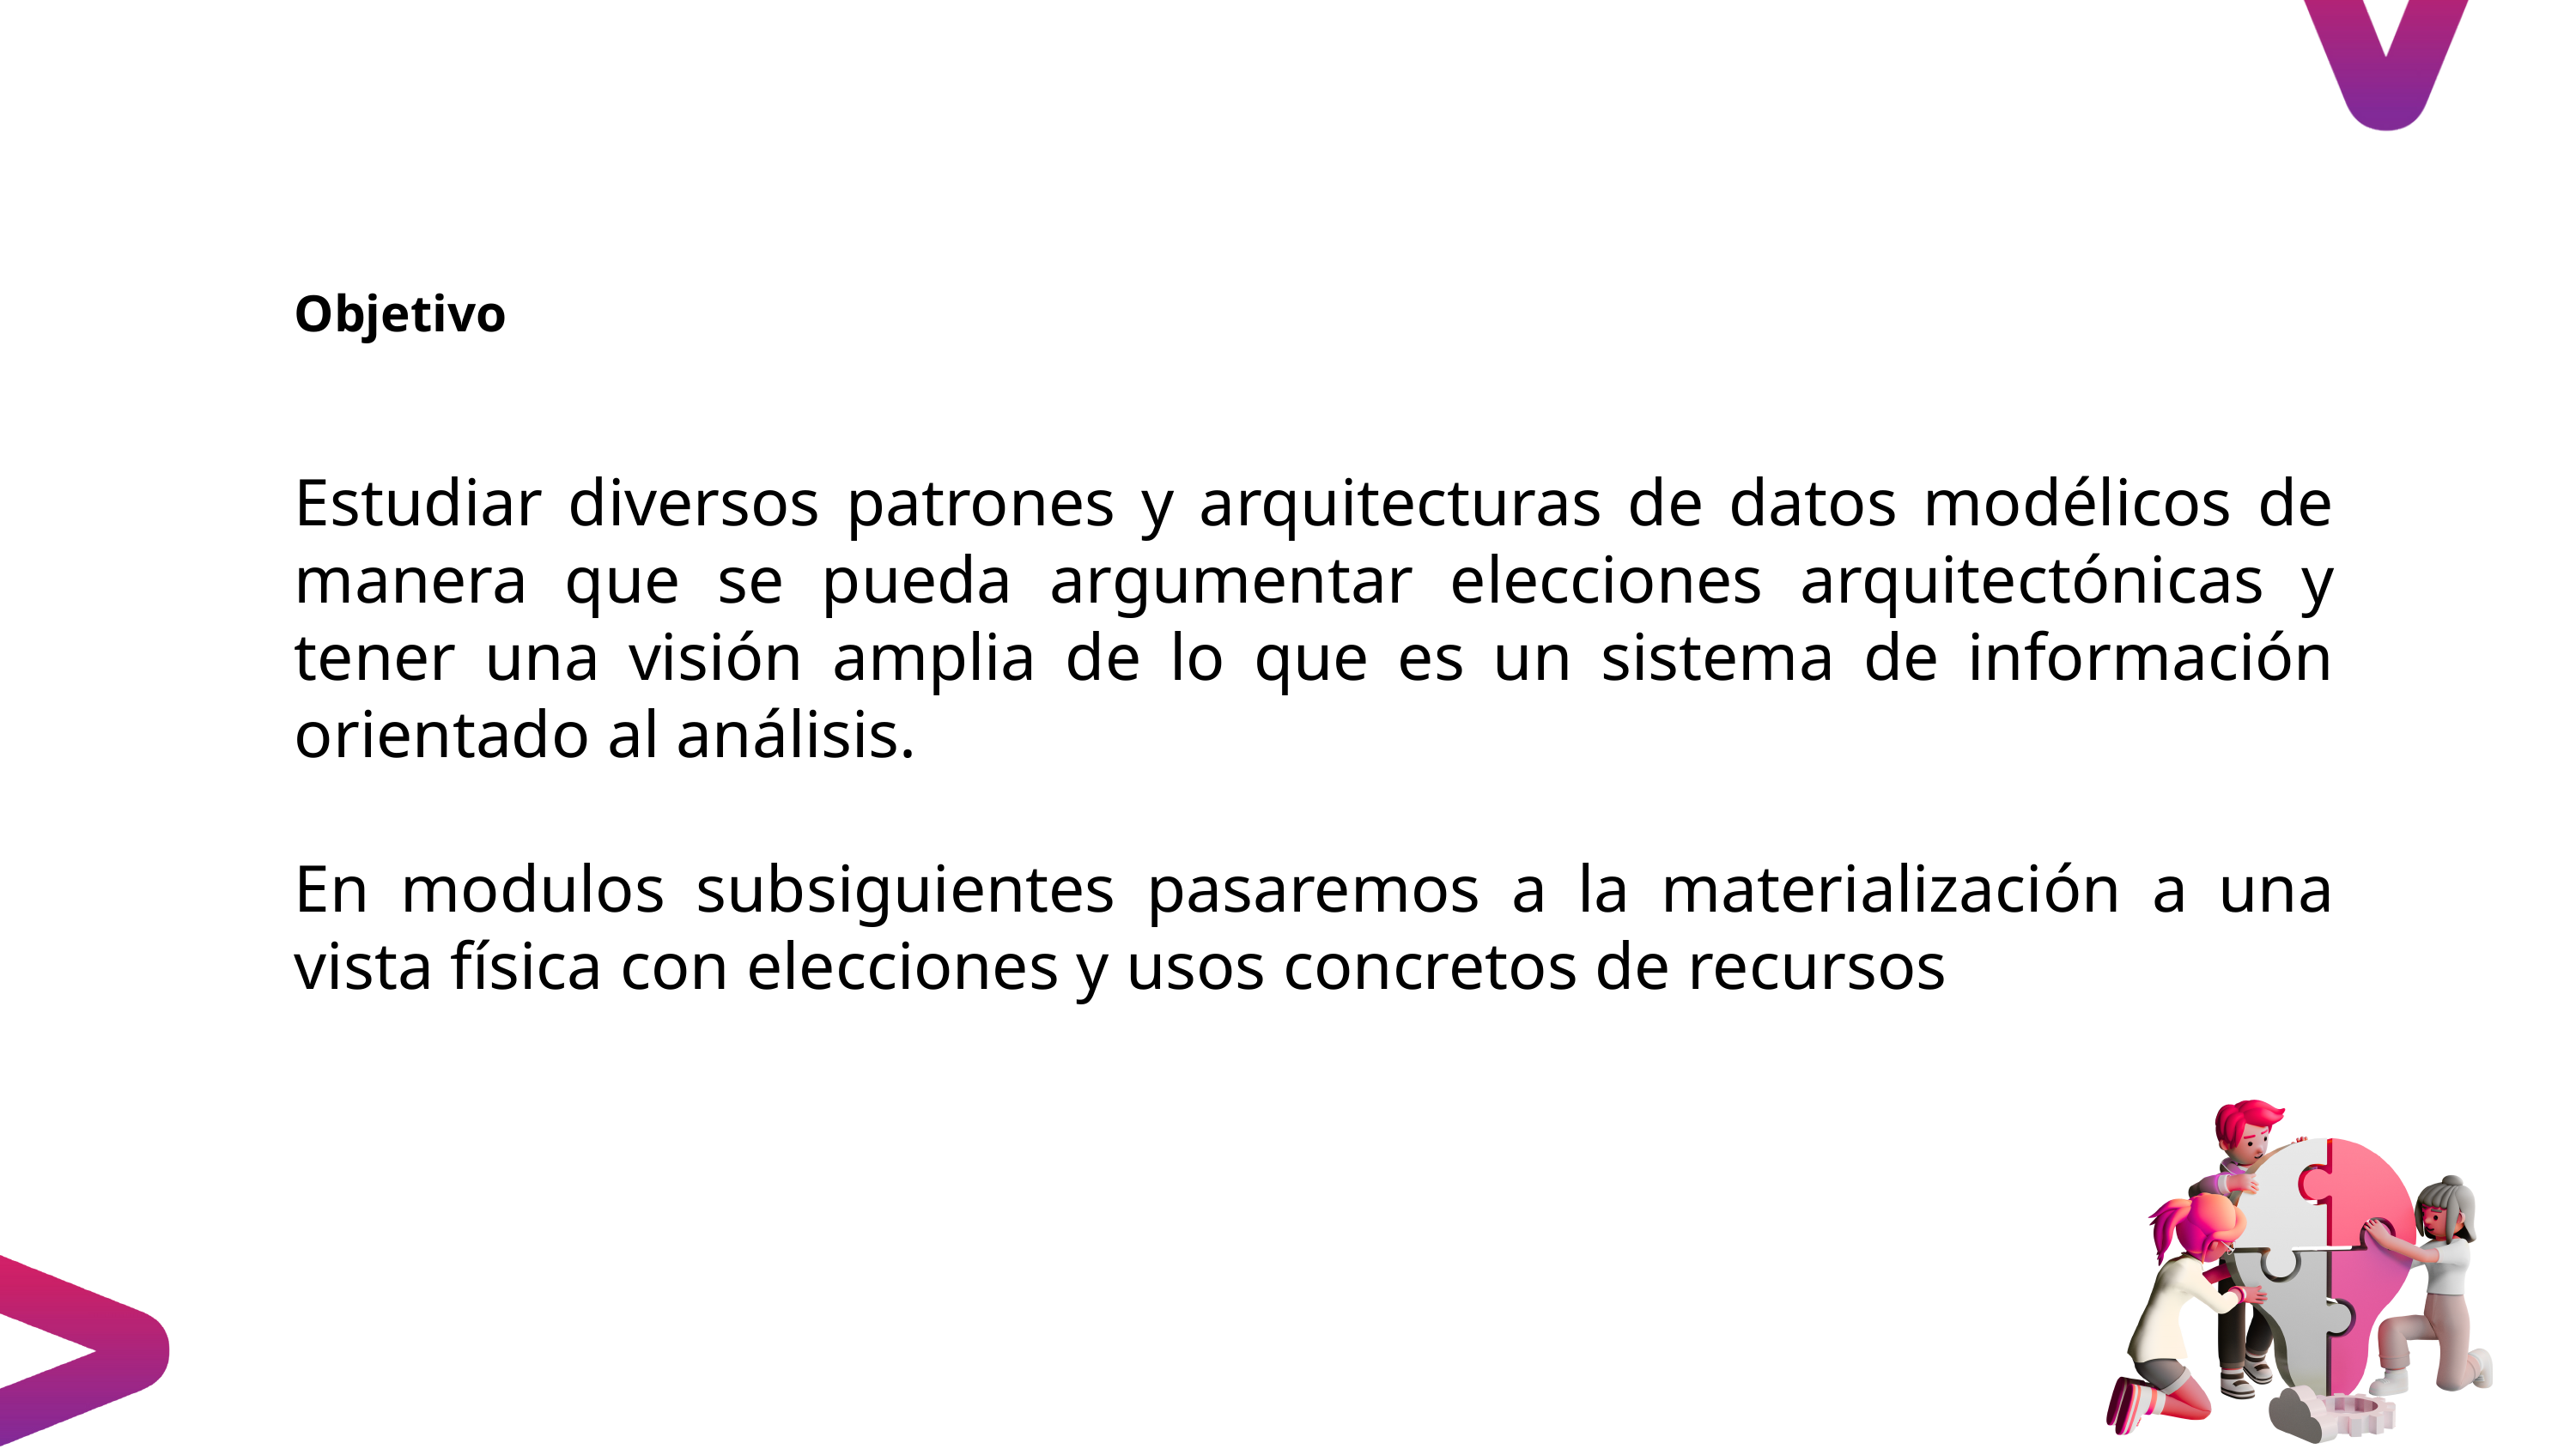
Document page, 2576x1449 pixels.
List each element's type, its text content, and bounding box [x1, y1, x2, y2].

text_box [0, 1239, 172, 1449]
text_box [2273, 0, 2500, 135]
text_box [2106, 1100, 2494, 1444]
text_box Objetivo Estudiar diversos patrones y arquitecturas de datos modélicos de manera que se pueda argumentar elecciones arquitectónicas y tener una visión amplia de lo que es un sistema de información orientado al análisis. En modulos subsiguientes pasaremos a la materialización a una vista física con elecciones y usos concretos de recursos [282, 275, 2348, 1060]
